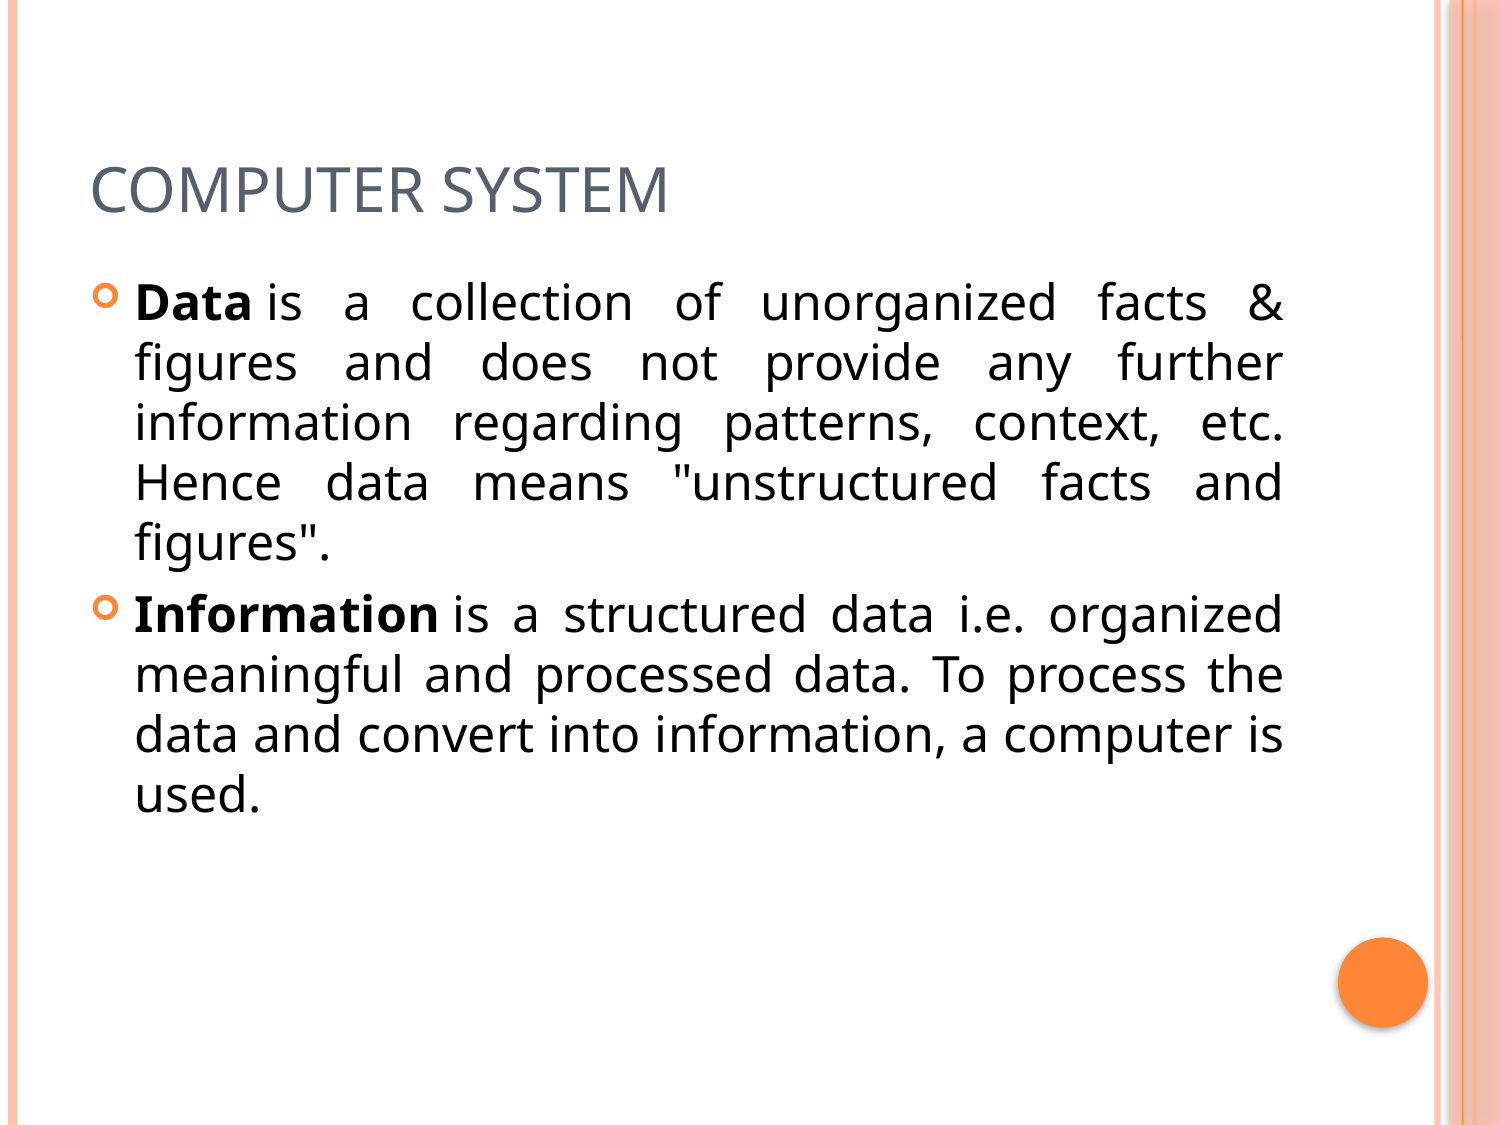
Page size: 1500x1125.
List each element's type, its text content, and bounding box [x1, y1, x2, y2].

title Computer system [75, 45, 1300, 233]
list Data is a collection of unorganized facts & figures and does not provide any further information regarding patterns, context, etc. Hence data means "unstructured facts and figures". Information is a structured data i.e. organized meaningful and processed data. To process the data and convert into information, a computer is used. [75, 262, 1300, 1062]
